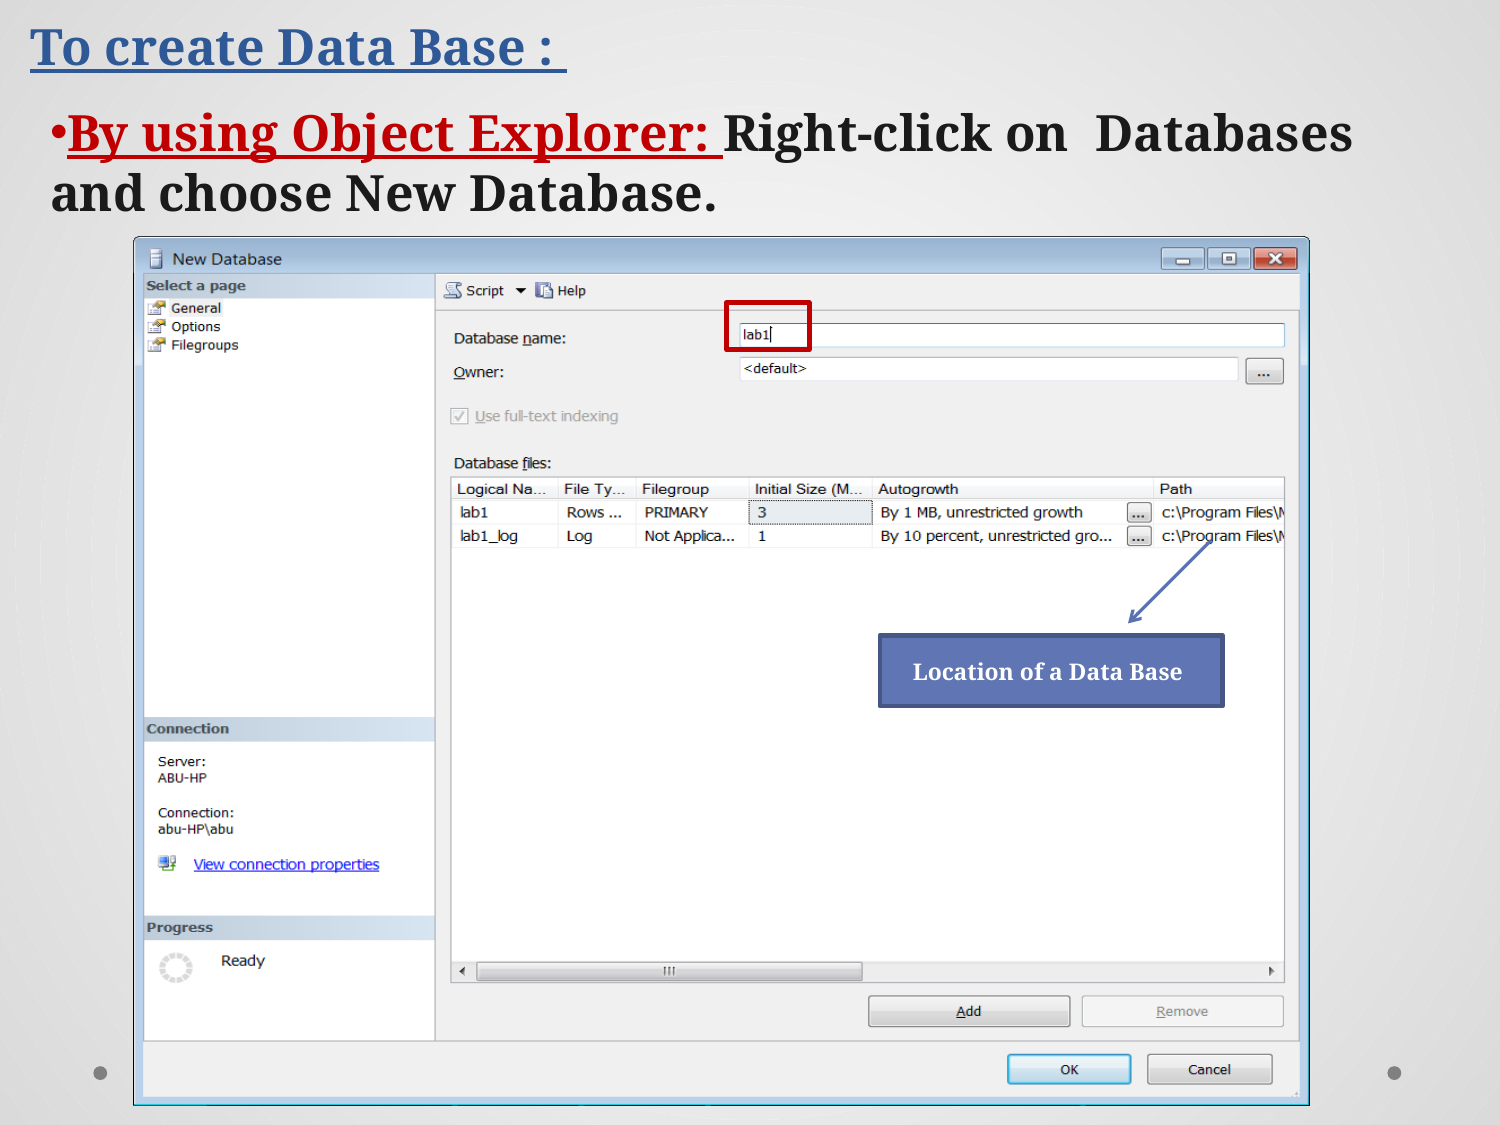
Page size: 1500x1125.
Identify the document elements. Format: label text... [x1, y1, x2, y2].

text_box To create Data Base : [0, 0, 1343, 110]
text_box By using Object Explorer: Right-click on Databases and choose New Database. [35, 93, 1411, 409]
picture [133, 236, 1310, 1107]
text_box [1127, 540, 1211, 624]
